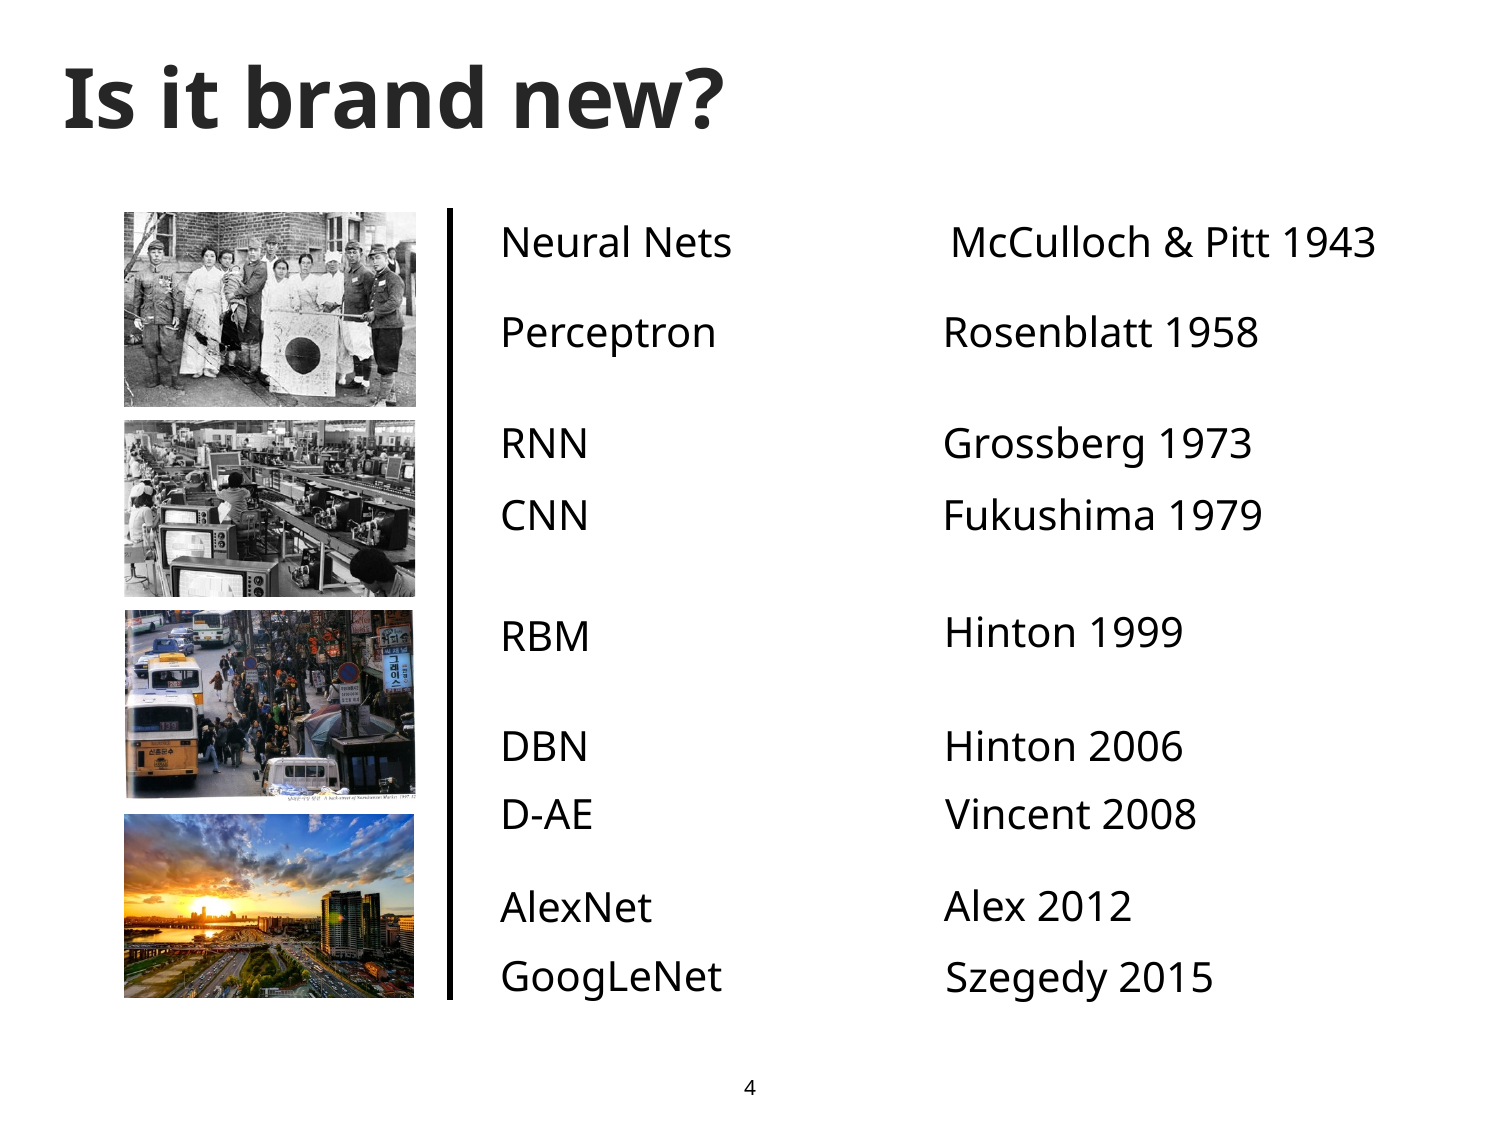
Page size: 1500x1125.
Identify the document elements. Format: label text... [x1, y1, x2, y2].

slide_number 4 [575, 1058, 925, 1119]
text_box CNN [485, 481, 868, 547]
text_box Fukushima 1979 [927, 481, 1279, 547]
text_box GoogLeNet [485, 942, 868, 1007]
text_box Szegedy 2015 [930, 942, 1230, 1008]
text_box Hinton 1999 [929, 597, 1200, 663]
text_box AlexNet [485, 873, 868, 938]
text_box DBN [485, 712, 868, 777]
title Is it brand new? [48, 41, 1456, 149]
picture [124, 814, 414, 998]
text_box Rosenblatt 1958 [927, 298, 1275, 364]
text_box Neural Nets [485, 208, 805, 273]
text_box RBM [485, 602, 868, 668]
text_box Vincent 2008 [930, 780, 1213, 846]
text_box McCulloch & Pitt 1943 [934, 208, 1392, 273]
text_box Grossberg 1973 [927, 408, 1269, 474]
text_box Perceptron [485, 298, 868, 364]
text_box Hinton 2006 [929, 712, 1200, 777]
picture [125, 610, 416, 802]
picture [124, 420, 416, 598]
text_box RNN [485, 408, 868, 474]
text_box Alex 2012 [929, 871, 1148, 937]
picture [124, 211, 416, 407]
text_box D-AE [485, 780, 868, 845]
